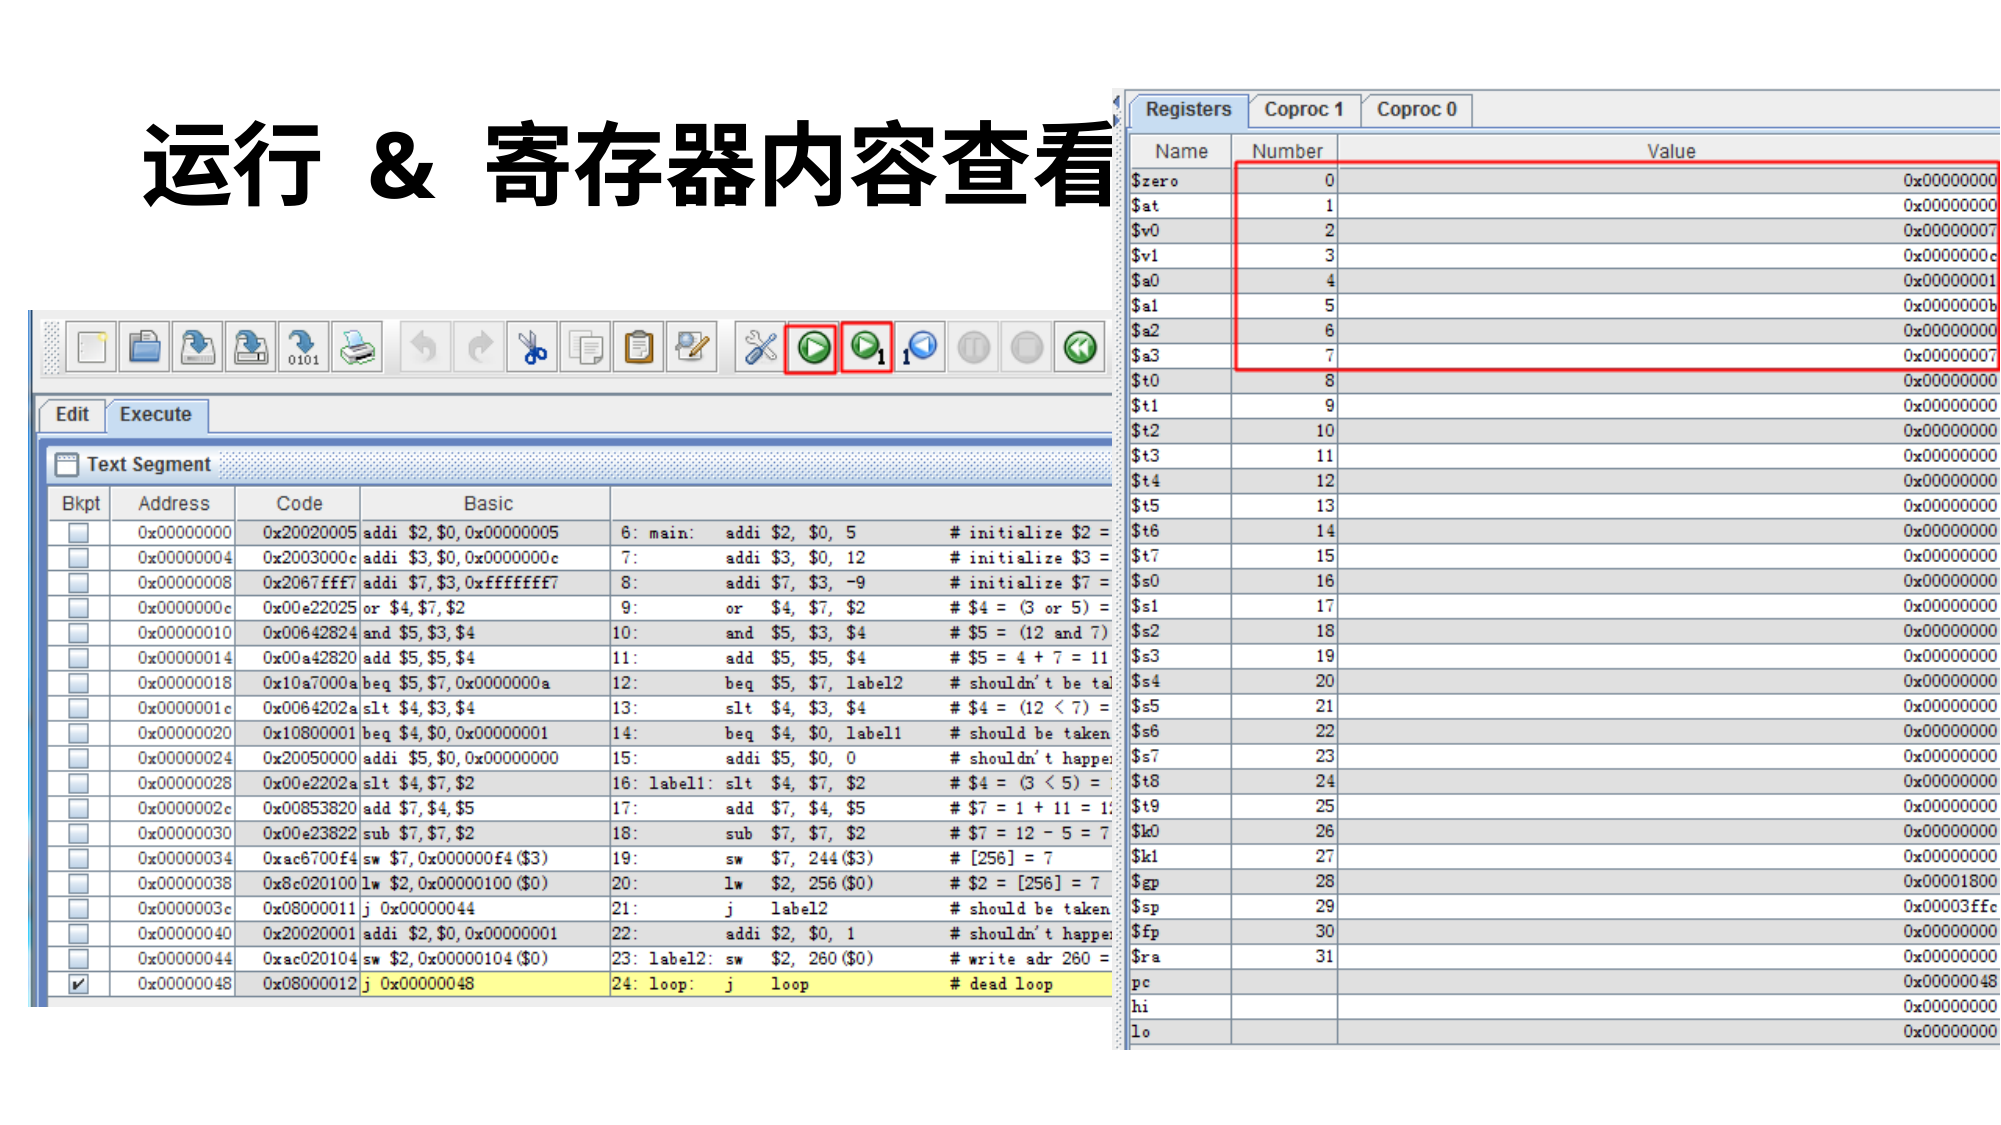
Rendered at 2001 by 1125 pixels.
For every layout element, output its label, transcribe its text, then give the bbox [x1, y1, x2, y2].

title 运行 & 寄存器内容查看 [126, 59, 1852, 278]
picture [28, 88, 2000, 1050]
